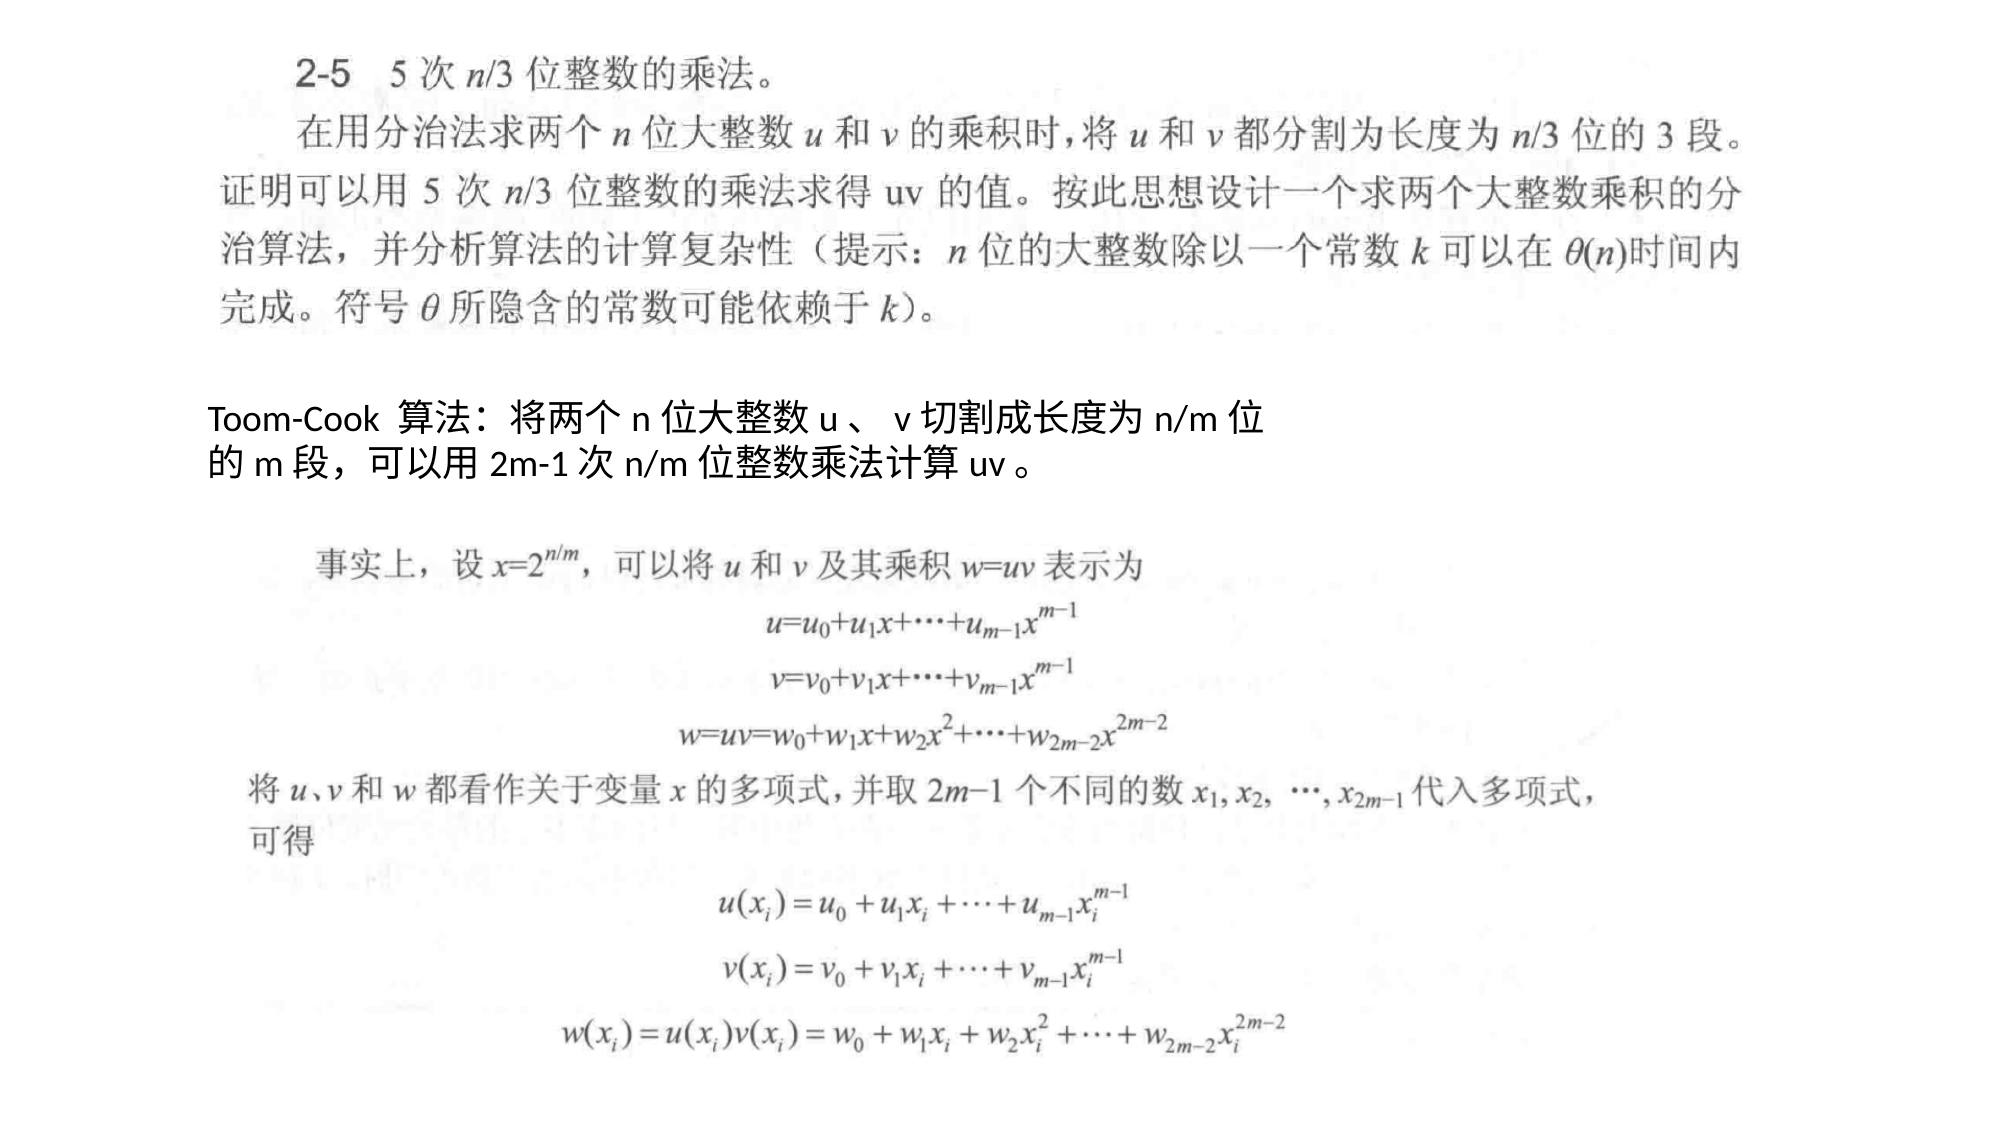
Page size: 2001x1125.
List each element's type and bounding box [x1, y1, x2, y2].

text_box [192, 385, 1626, 1063]
picture [192, 48, 1781, 336]
